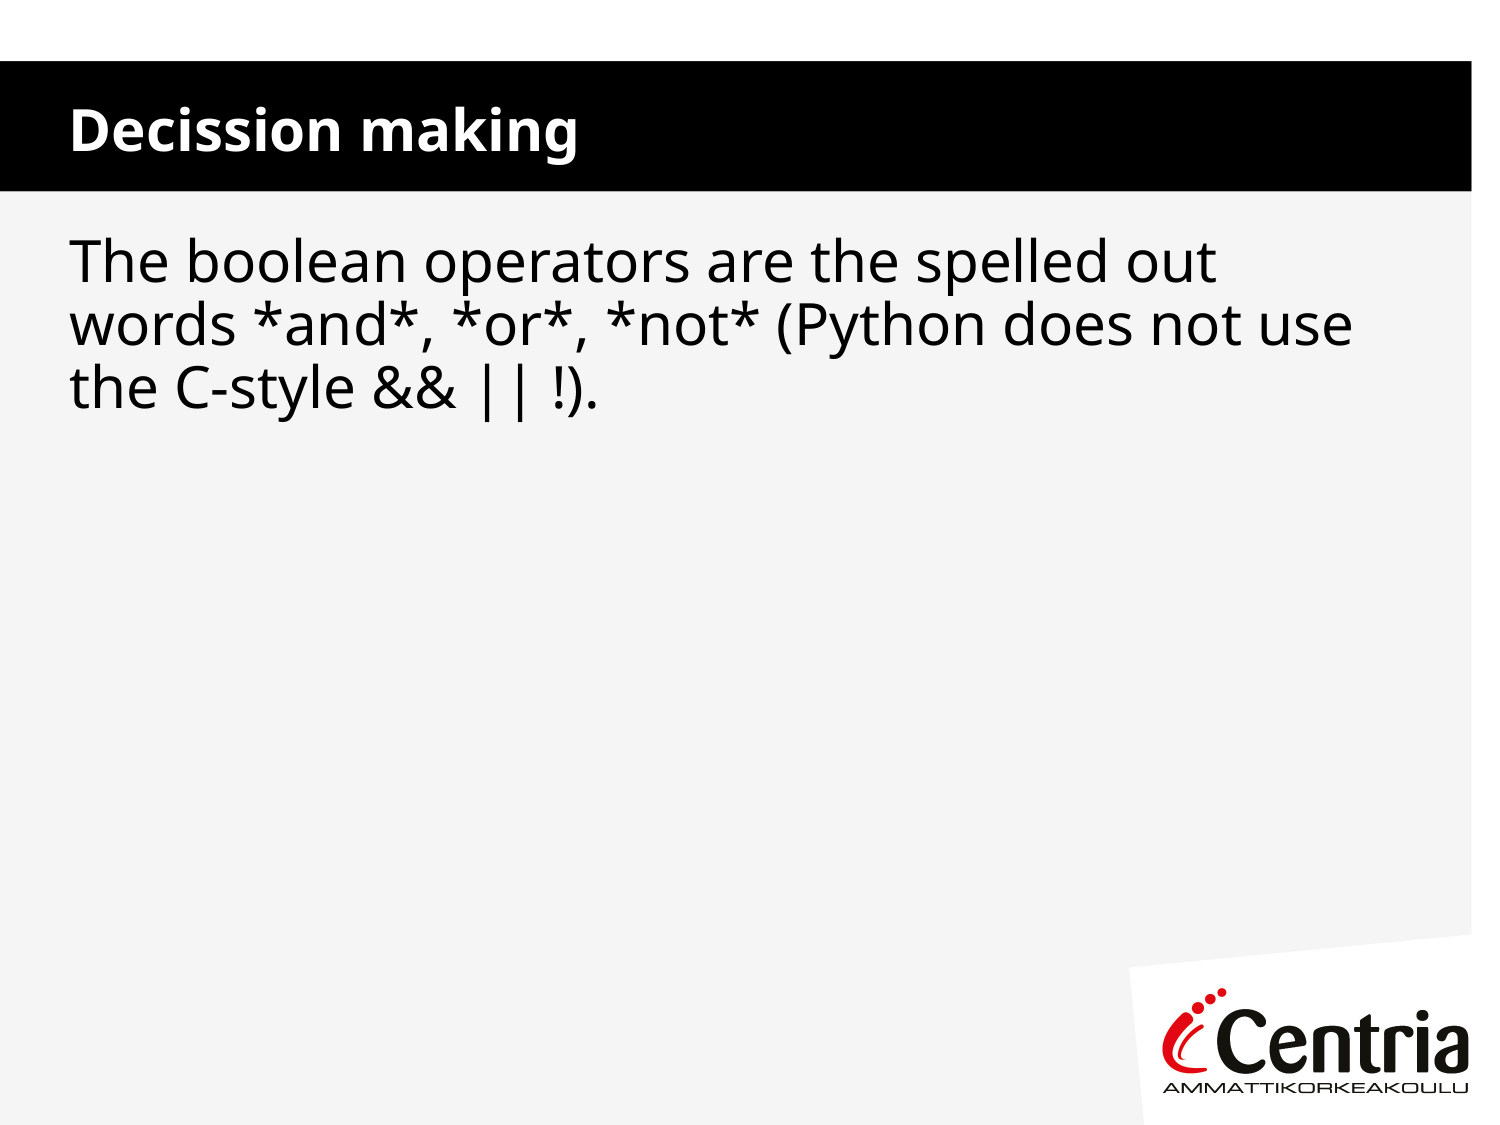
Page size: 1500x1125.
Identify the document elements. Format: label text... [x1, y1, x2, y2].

list The boolean operators are the spelled out words *and*, *or*, *not* (Python does not use the C-style && || !). [54, 224, 1410, 1067]
text_box Decission making [54, 65, 1462, 172]
picture [0, 0, 1500, 1125]
